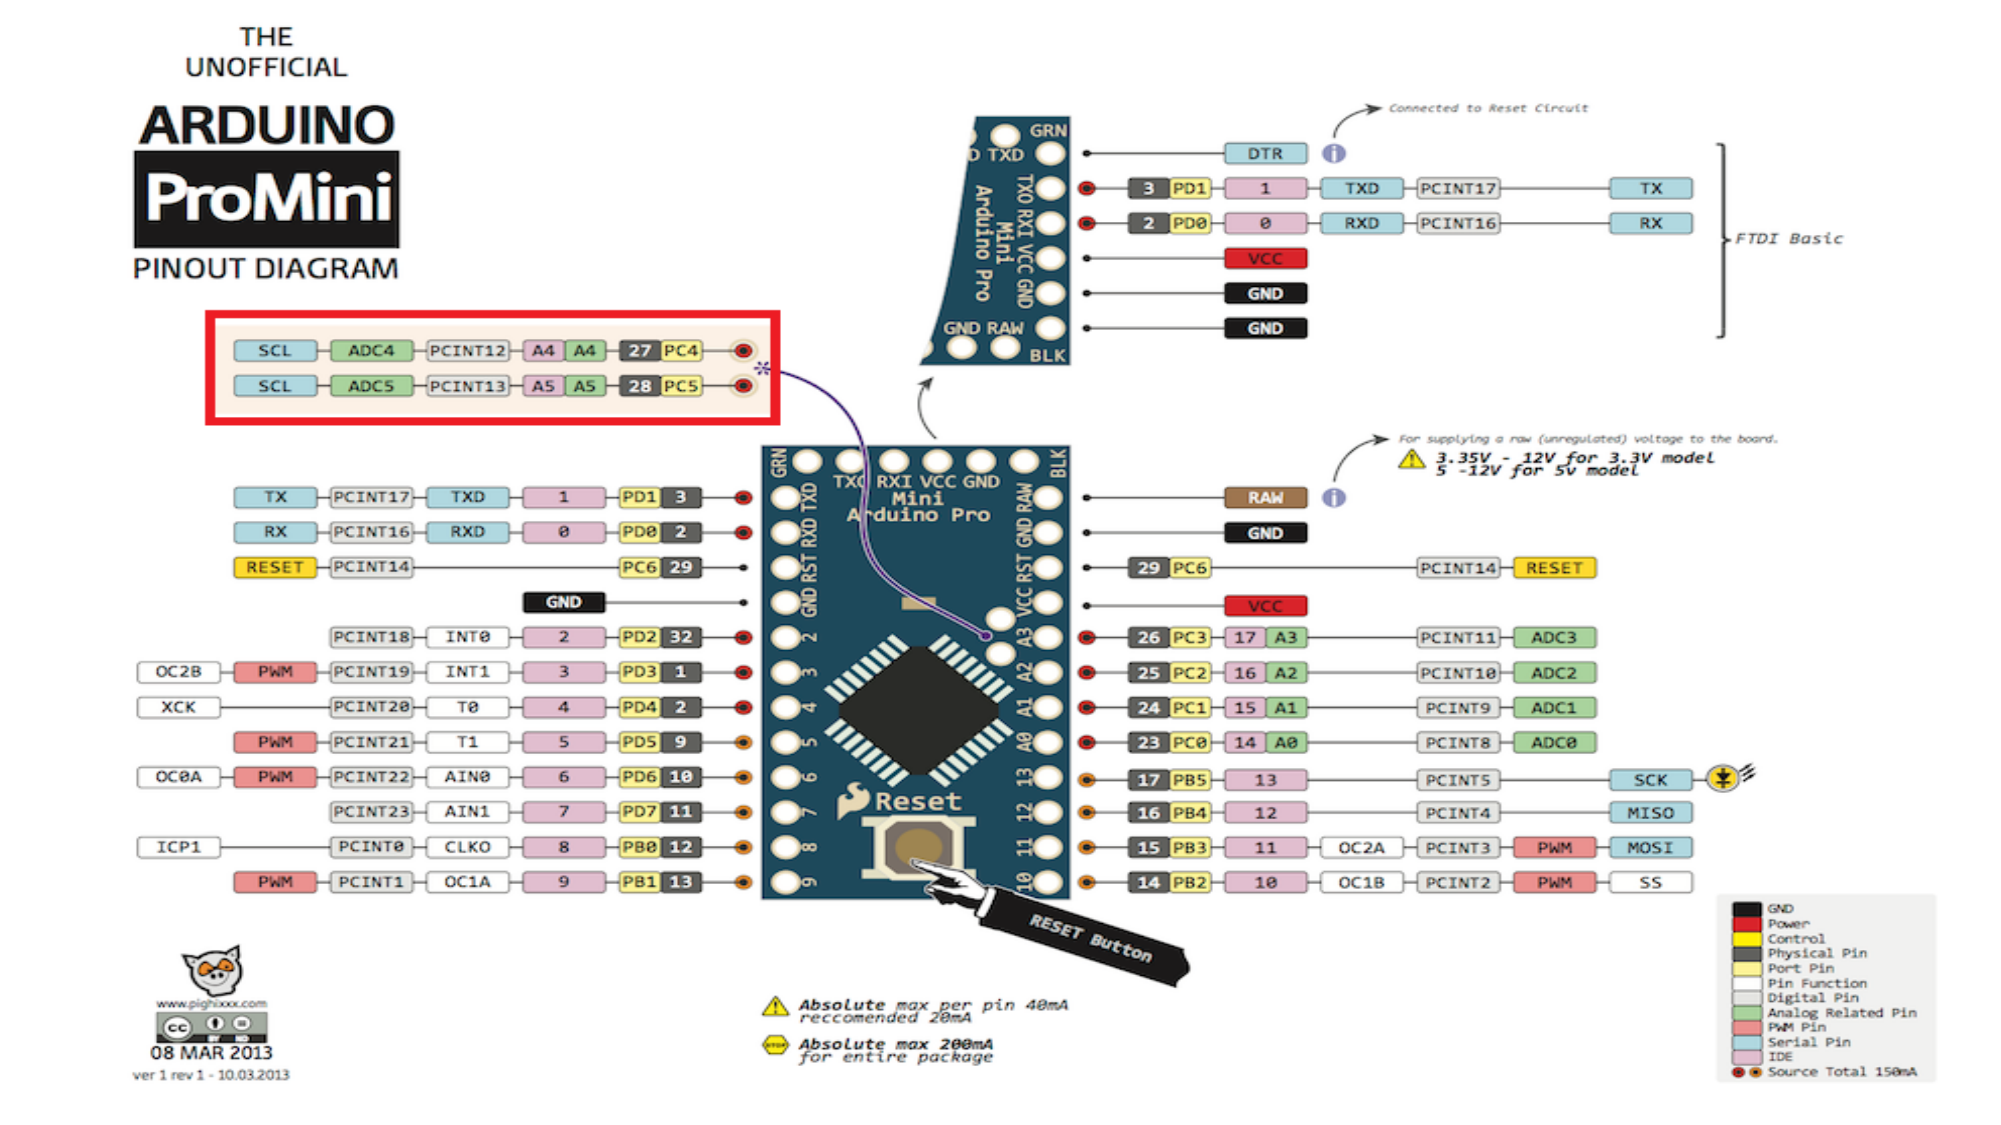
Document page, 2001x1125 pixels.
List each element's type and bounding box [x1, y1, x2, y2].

list [32, 0, 1972, 1105]
